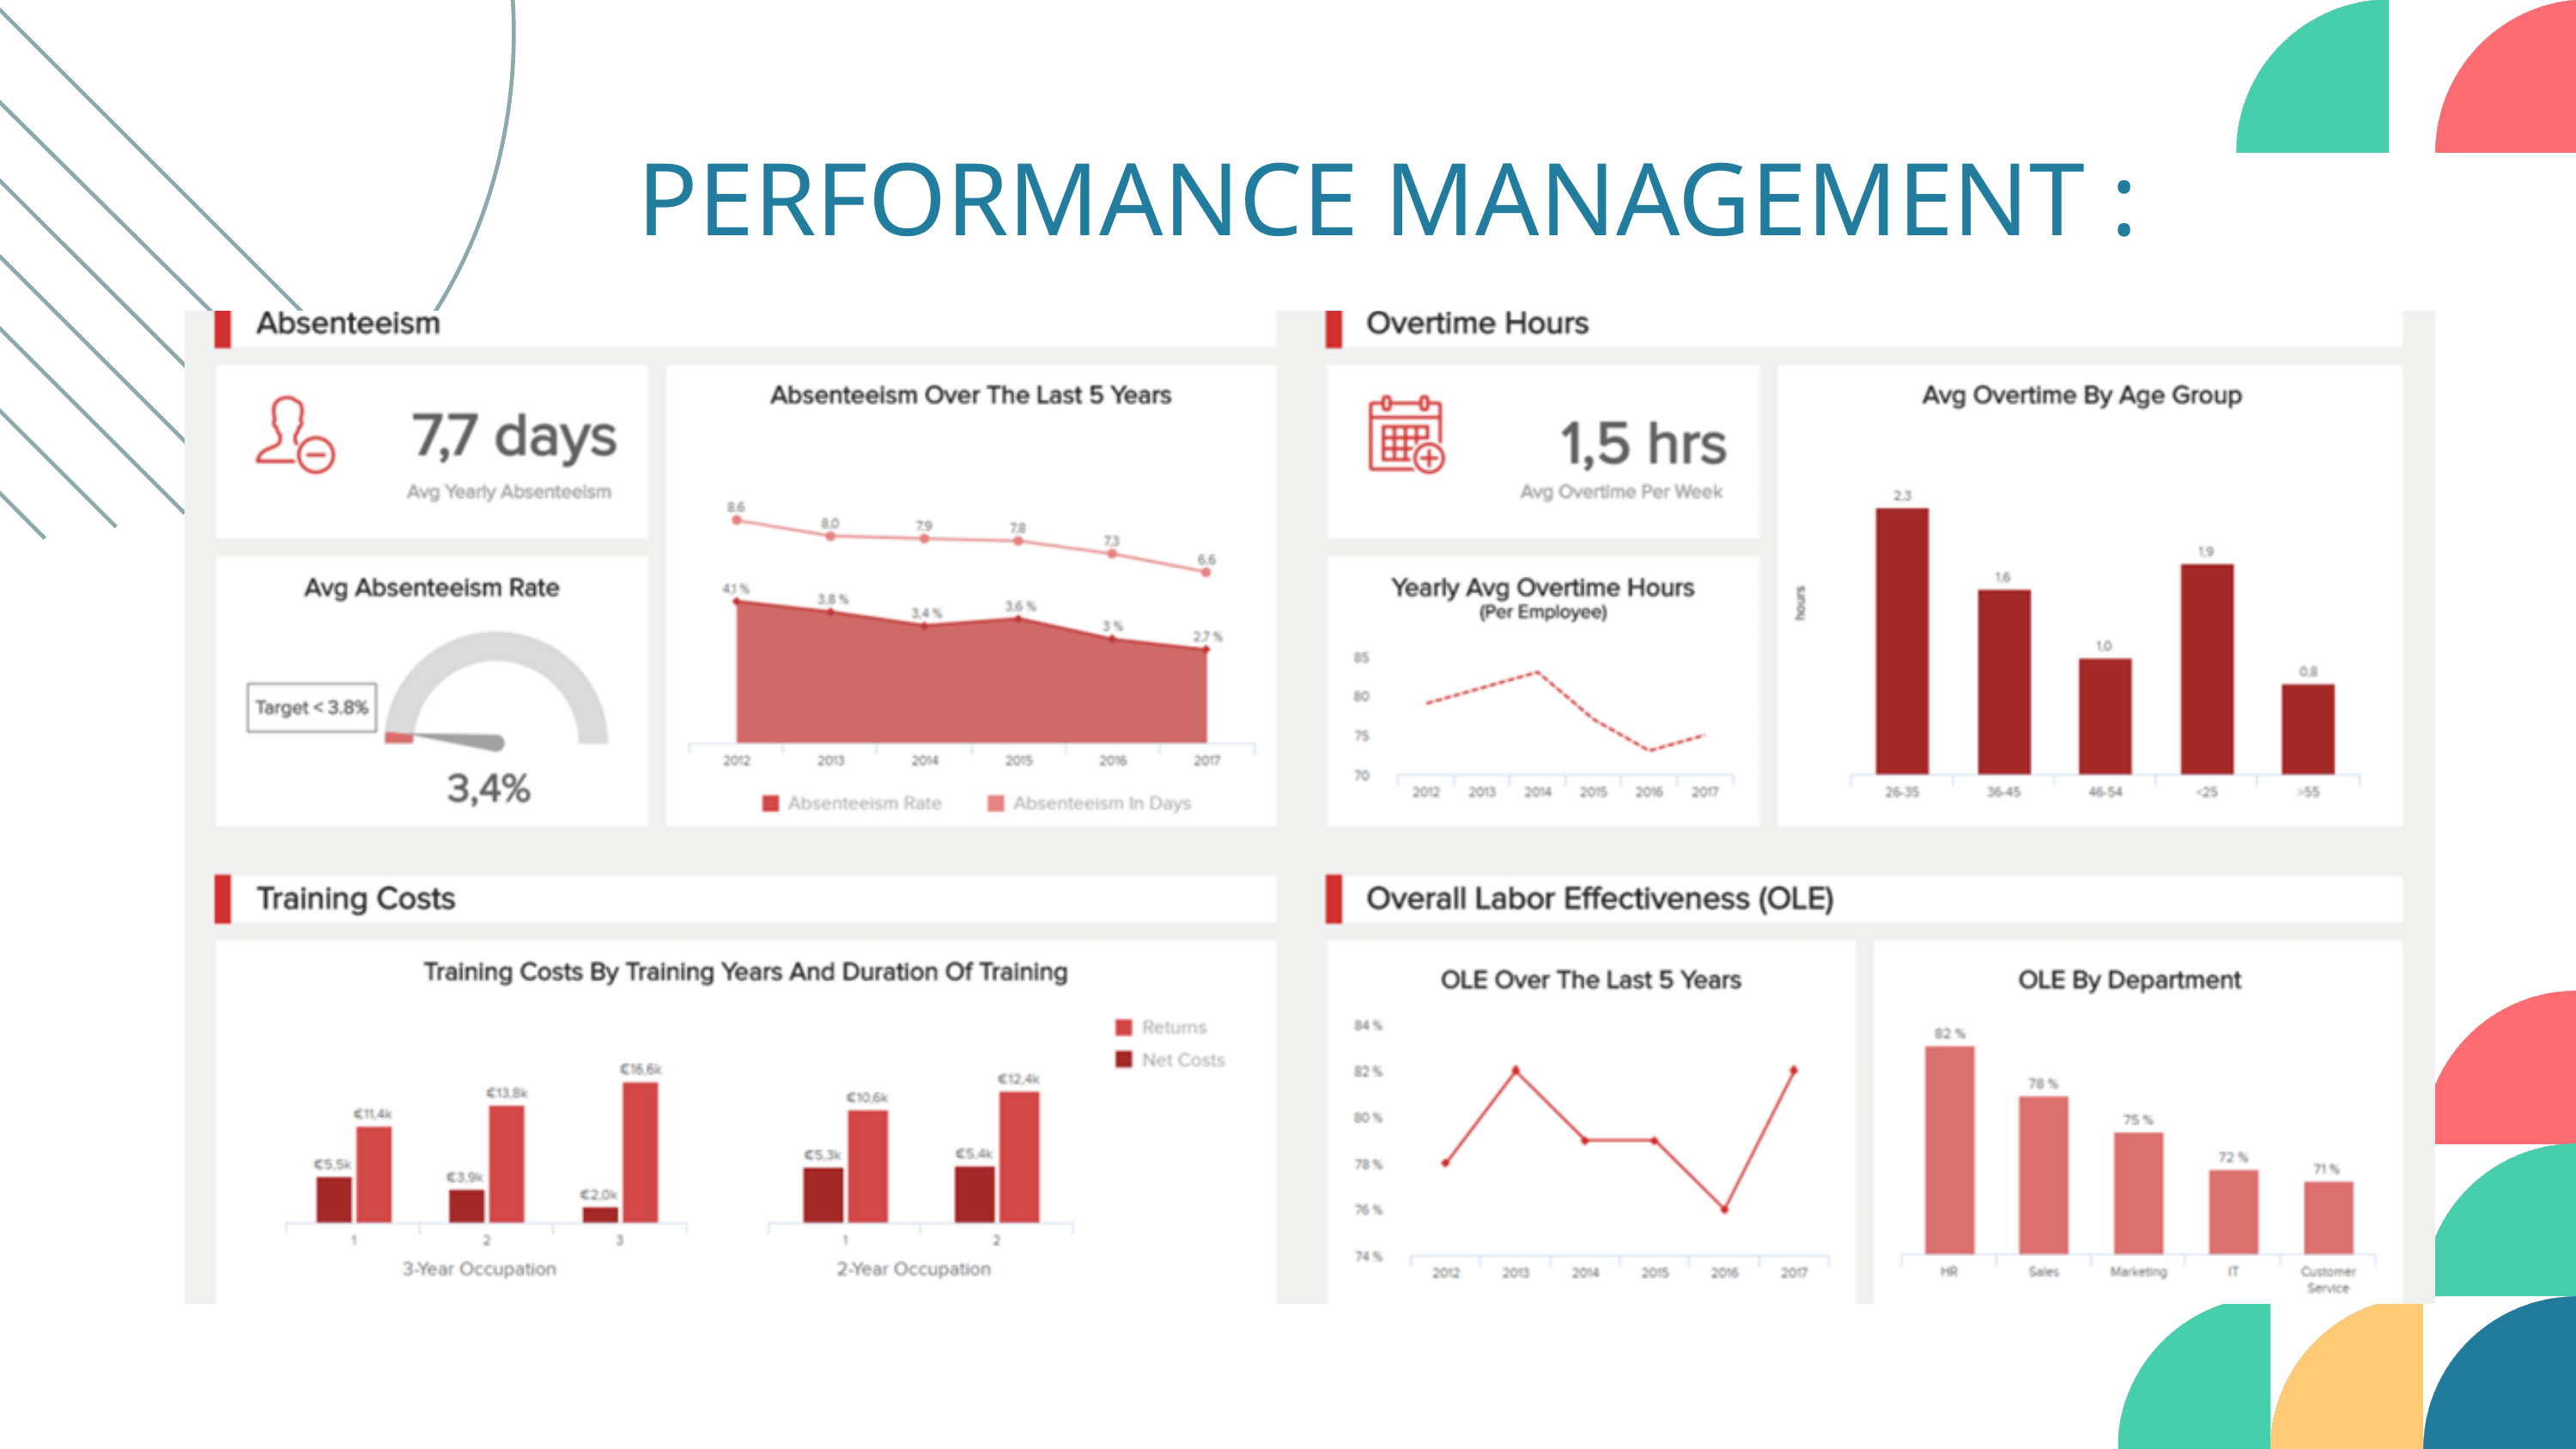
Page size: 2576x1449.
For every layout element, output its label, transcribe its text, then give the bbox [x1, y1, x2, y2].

text_box [2117, 1304, 2271, 1449]
text_box [2424, 1296, 2576, 1449]
text_box PERFORMANCE MANAGEMENT : [586, 155, 2190, 256]
text_box [2236, 0, 2390, 153]
text_box [2435, 0, 2576, 153]
text_box [185, 311, 2436, 1304]
text_box [2436, 991, 2576, 1143]
text_box [2271, 1304, 2424, 1449]
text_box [0, 0, 708, 91]
text_box [2436, 1143, 2576, 1296]
